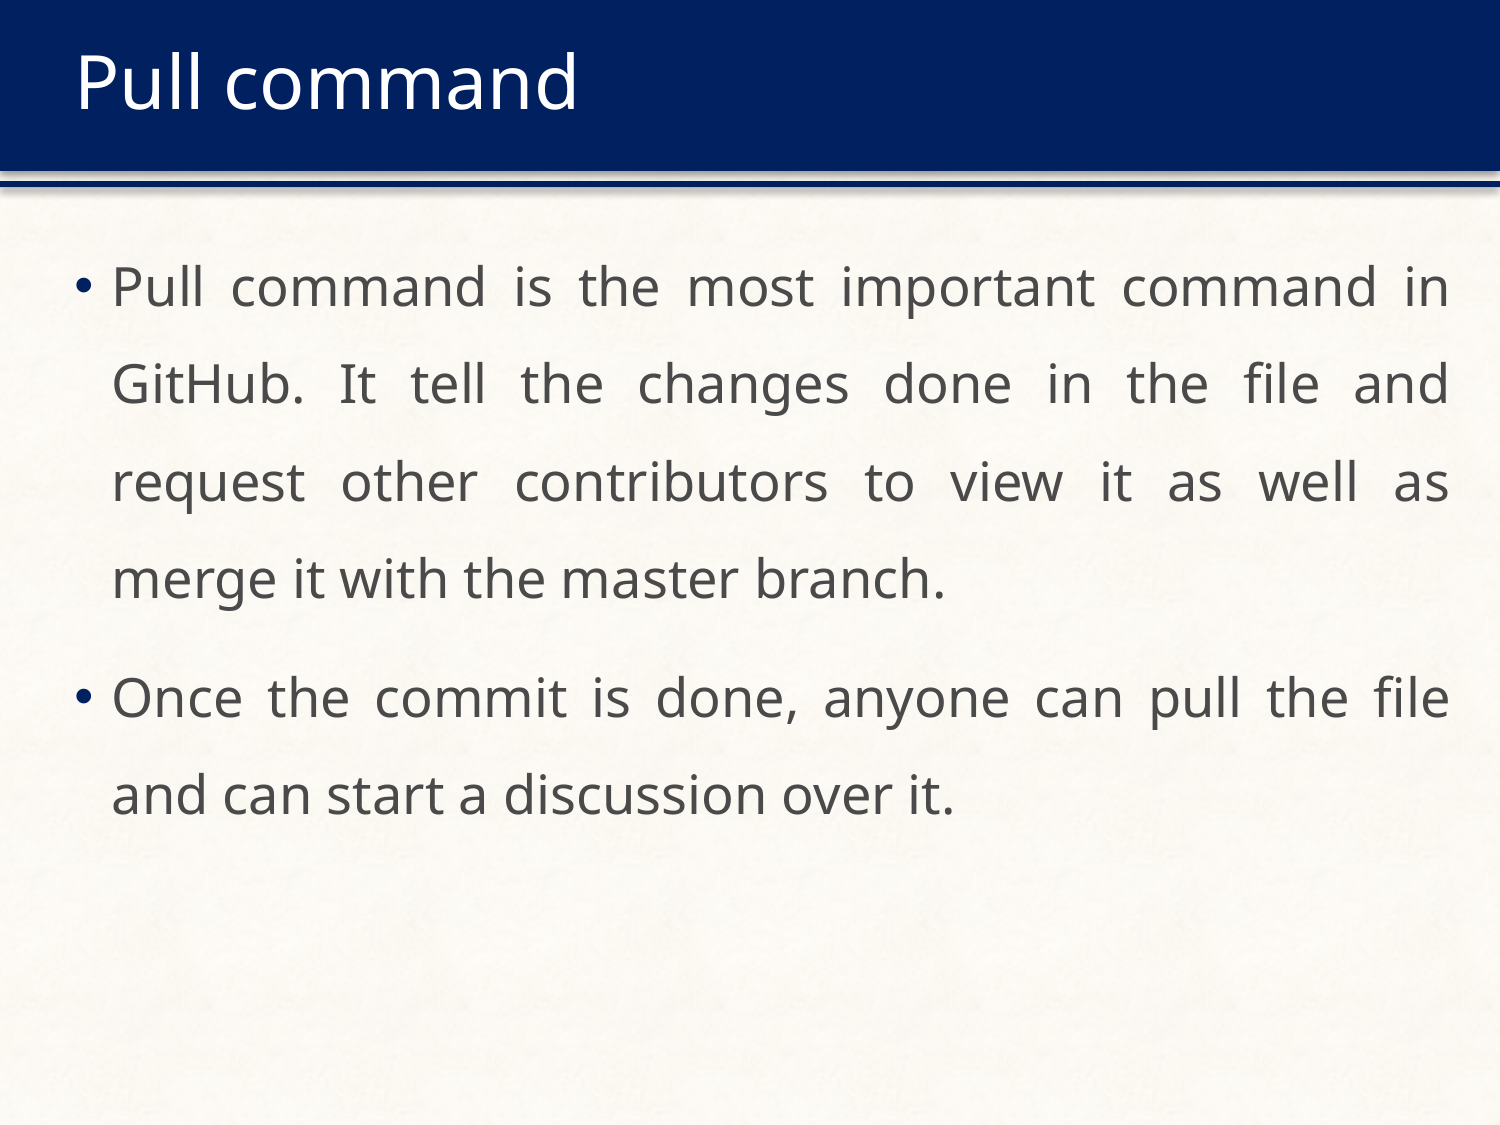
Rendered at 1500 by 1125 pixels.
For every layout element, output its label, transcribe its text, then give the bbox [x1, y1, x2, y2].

title Pull command [59, 0, 1500, 171]
list Pull command is the most important command in GitHub. It tell the changes done in the file and request other contributors to view it as well as merge it with the master branch. Once the commit is done, anyone can pull the file and can start a discussion over it. [59, 212, 1468, 1099]
